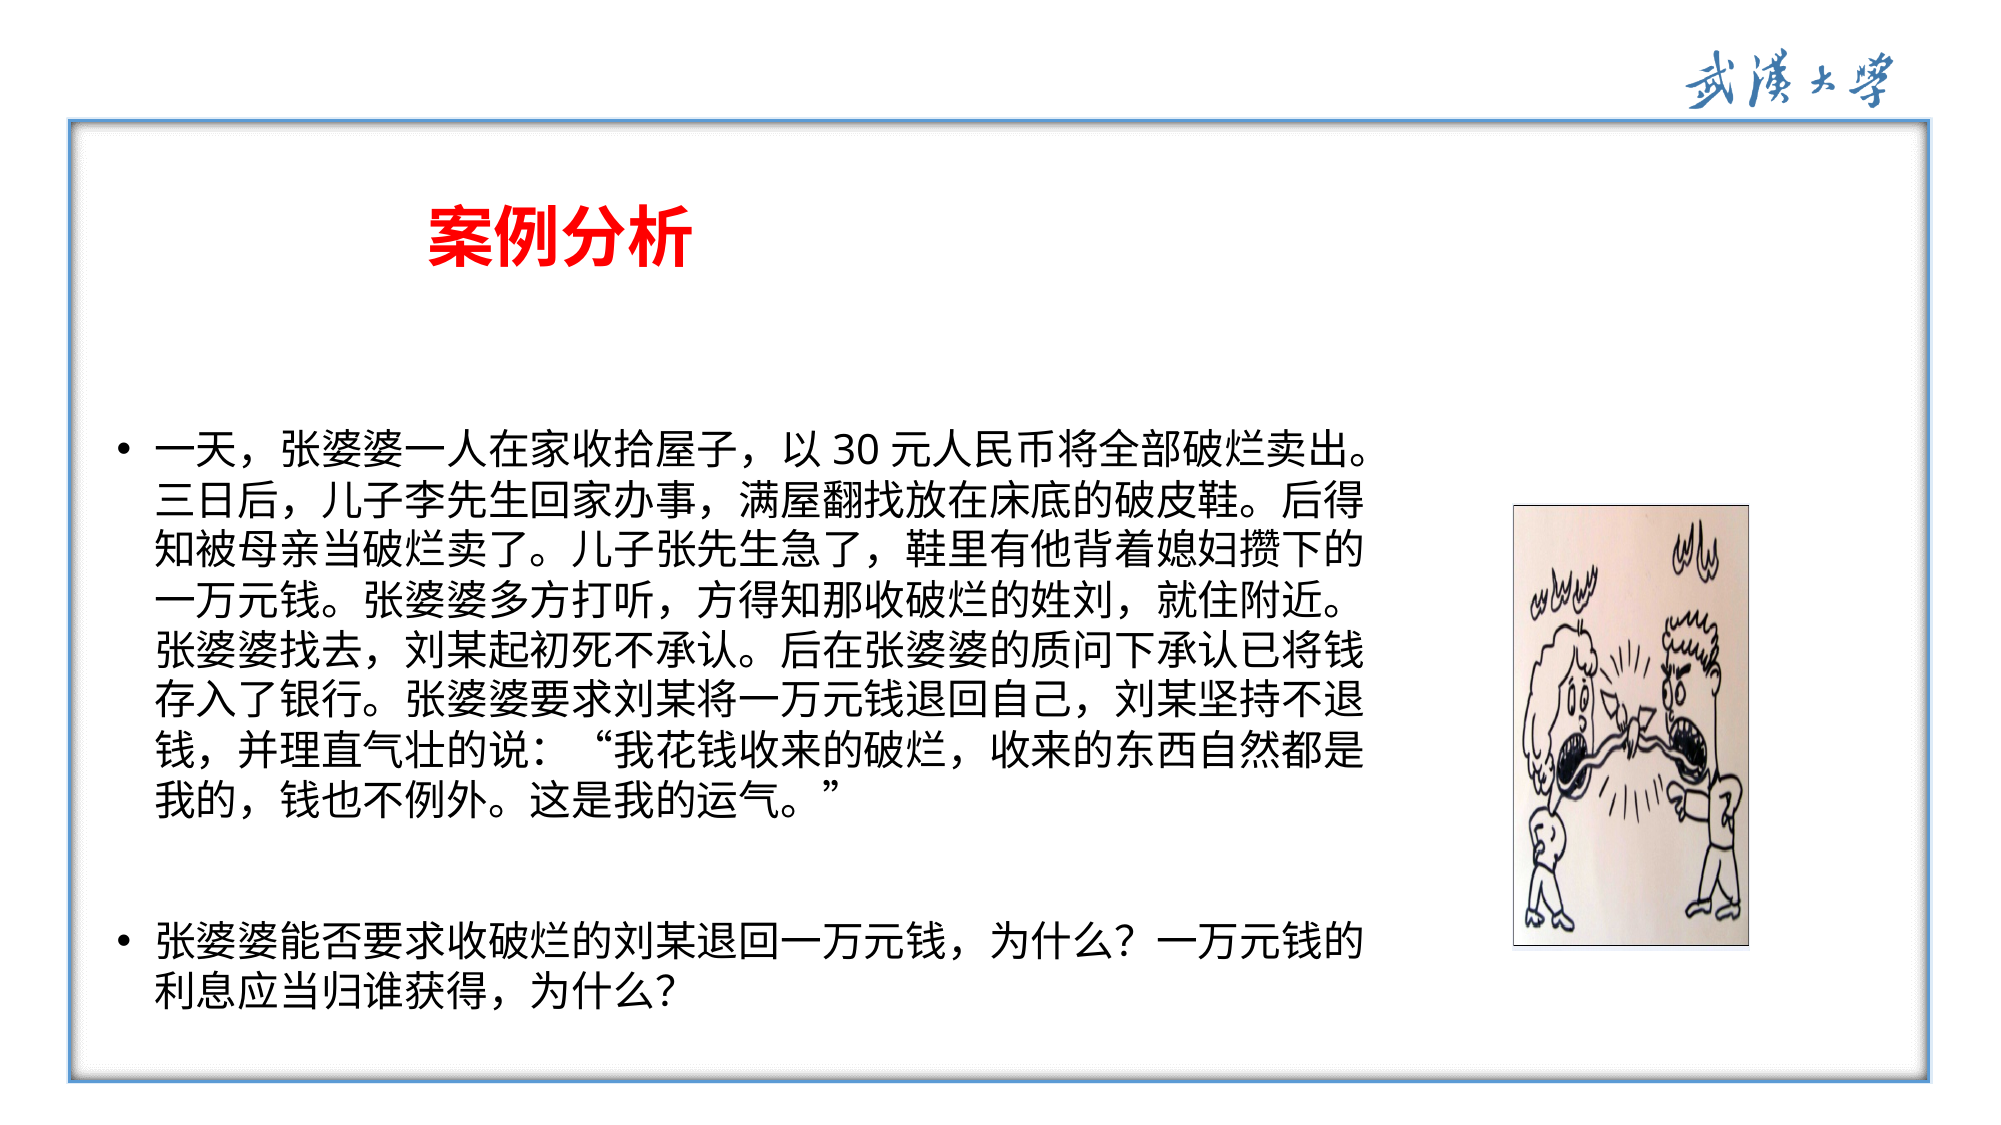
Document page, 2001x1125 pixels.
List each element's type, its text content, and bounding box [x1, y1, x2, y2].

list 一天，张婆婆一人在家收拾屋子，以30元人民币将全部破烂卖出。三日后，儿子李先生回家办事，满屋翻找放在床底的破皮鞋。后得知被母亲当破烂卖了。儿子张先生急了，鞋里有他背着媳妇攒下的一万元钱。张婆婆多方打听，方得知那收破烂的姓刘，就住附近。张婆婆找去，刘某起初死不承认。后在张婆婆的质问下承认已将钱存入了银行。张婆婆要求刘某将一万元钱退回自己，刘某坚持不退钱，并理直气壮的说：“我花钱收来的破烂，收来的东西自然都是我的，钱也不例外。这是我的运气。” 张婆婆能否要求收破烂的刘某退回一万元钱，为什么？一万元钱的利息应当归谁获得，为什么？ [101, 345, 1397, 1088]
picture [66, 117, 1933, 1084]
text_box 案例分析 [412, 187, 850, 283]
